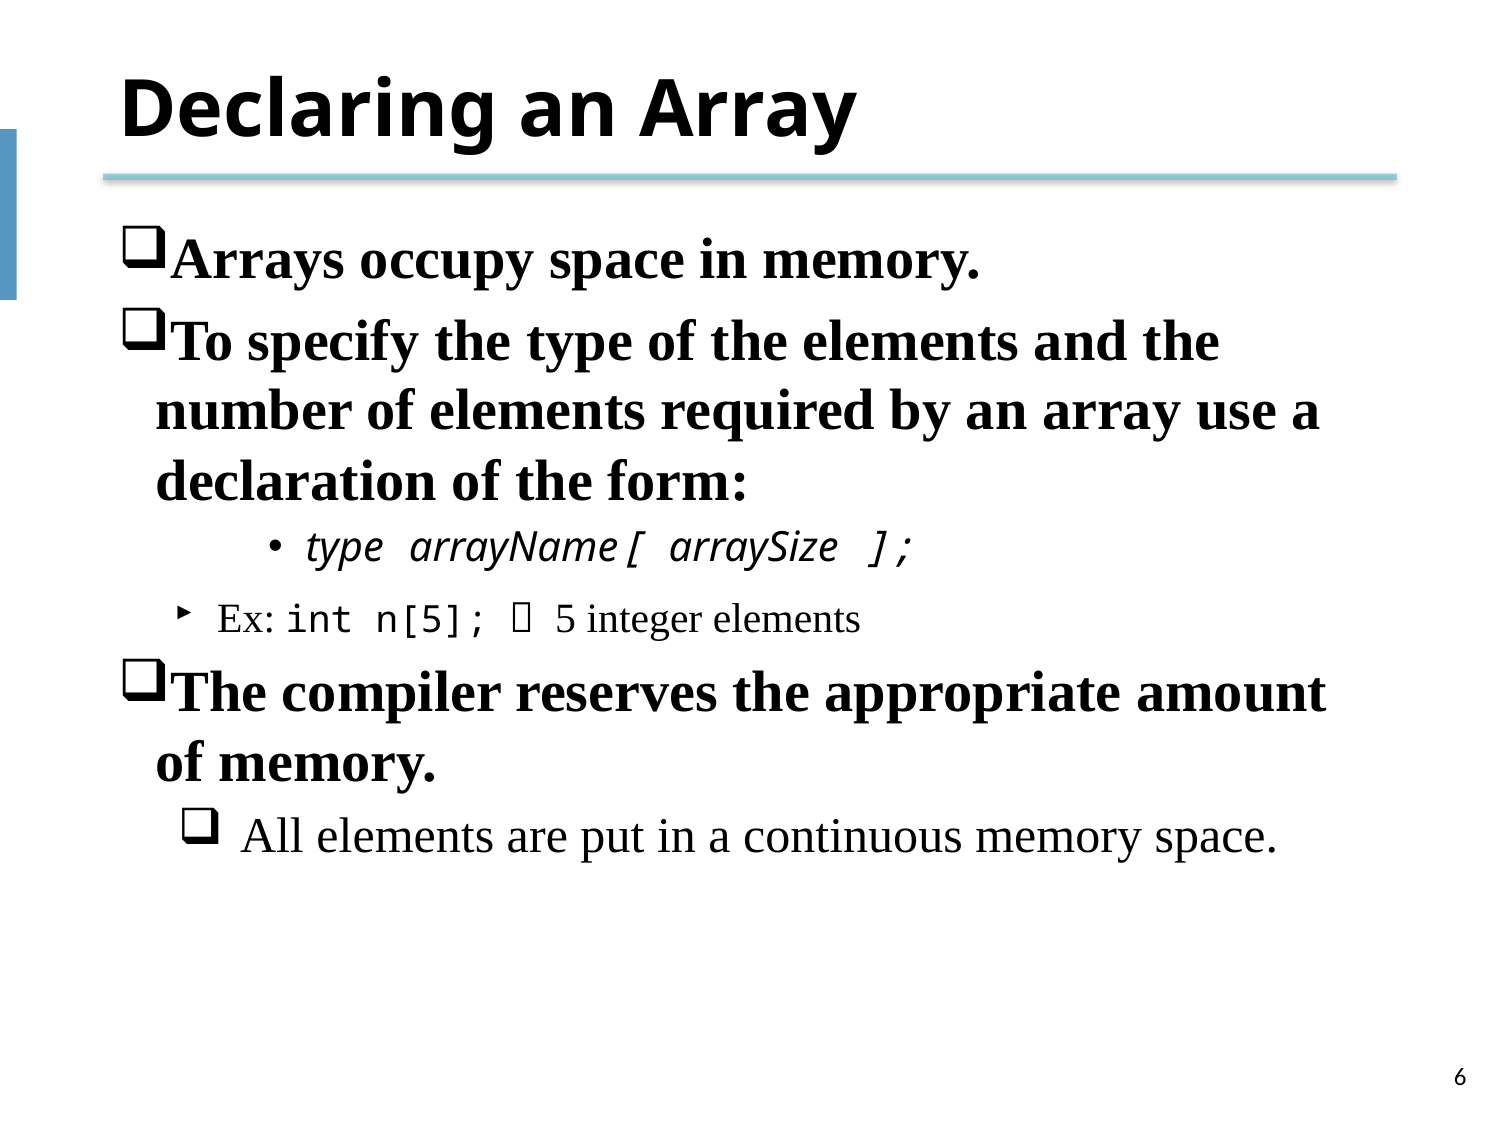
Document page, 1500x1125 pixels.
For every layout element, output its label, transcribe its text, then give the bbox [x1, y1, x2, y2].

slide_number 6 [1131, 1045, 1482, 1106]
title Declaring an Array [103, 25, 1397, 185]
list Arrays occupy space in memory. To specify the type of the elements and the number of elements required by an array use a declaration of the form: type arrayName[ arraySize ]; Ex: int n[5];  5 integer elements The compiler reserves the appropriate amount of memory. All elements are put in a continuous memory space. [103, 212, 1397, 977]
